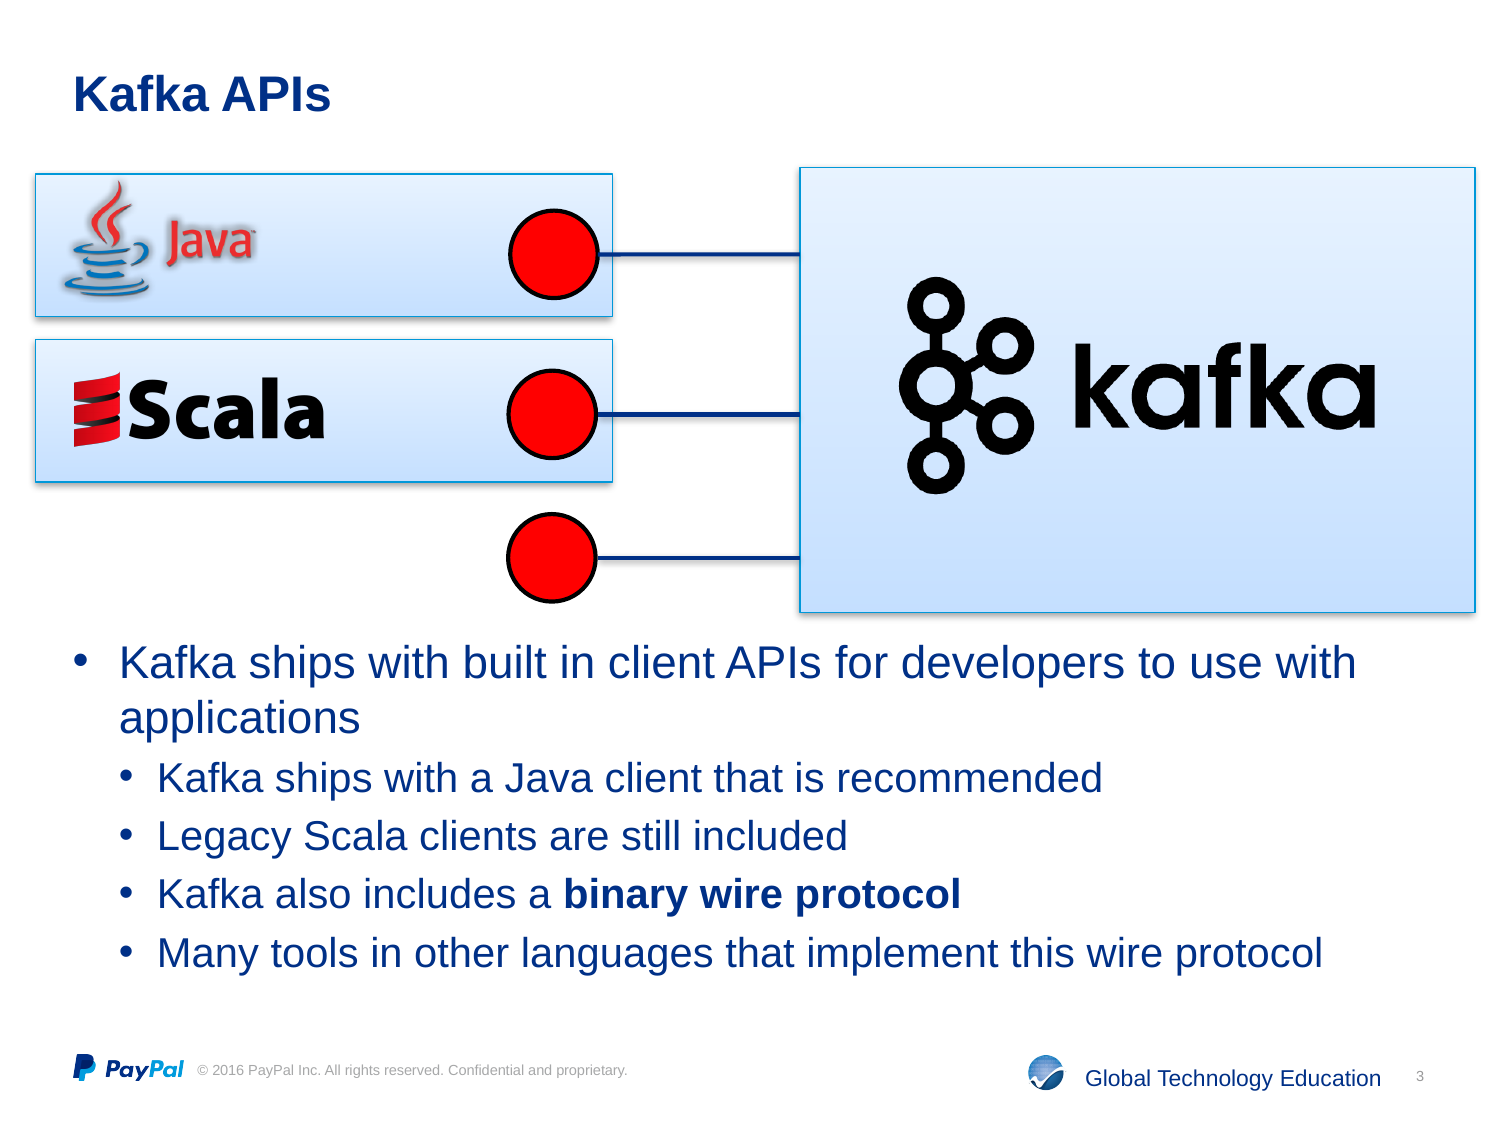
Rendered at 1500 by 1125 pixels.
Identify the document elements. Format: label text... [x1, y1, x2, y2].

list Kafka ships with built in client APIs for developers to use with applications Kafka ships with a Java client that is recommended Legacy Scala clients are still included Kafka also includes a binary wire protocol Many tools in other languages that implement this wire protocol [57, 624, 1409, 1029]
text_box [35, 173, 613, 317]
slide_number 3 [1383, 1045, 1439, 1106]
text_box [506, 511, 598, 604]
picture [73, 1054, 184, 1081]
title Kafka APIs [58, 53, 1409, 151]
picture [864, 242, 1409, 529]
text_box [35, 339, 613, 483]
picture [73, 371, 325, 447]
picture [1023, 1050, 1070, 1095]
text_box [508, 208, 600, 301]
text_box [799, 167, 1476, 613]
picture [56, 176, 263, 305]
text_box [506, 368, 598, 461]
